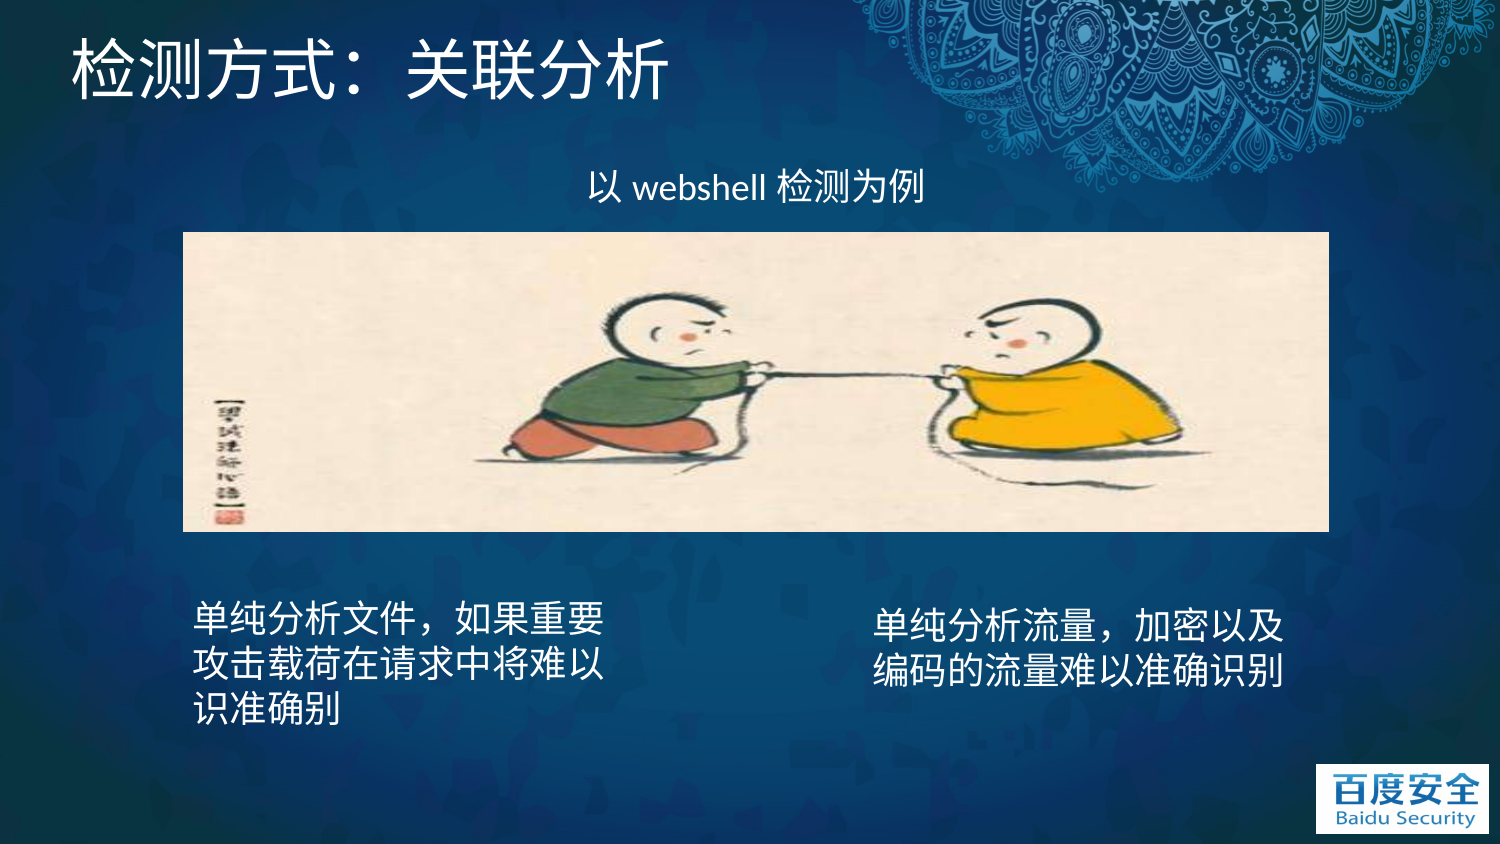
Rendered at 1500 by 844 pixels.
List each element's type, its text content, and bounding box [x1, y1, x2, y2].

text_box 以webshell检测为例 [570, 155, 941, 216]
text_box 单纯分析文件，如果重要攻击载荷在请求中将难以识准确别 [177, 587, 644, 737]
text_box 检测方式：关联分析 [55, 20, 687, 115]
text_box 单纯分析流量，加密以及编码的流量难以准确识别 [857, 594, 1325, 700]
picture [0, 0, 1500, 844]
